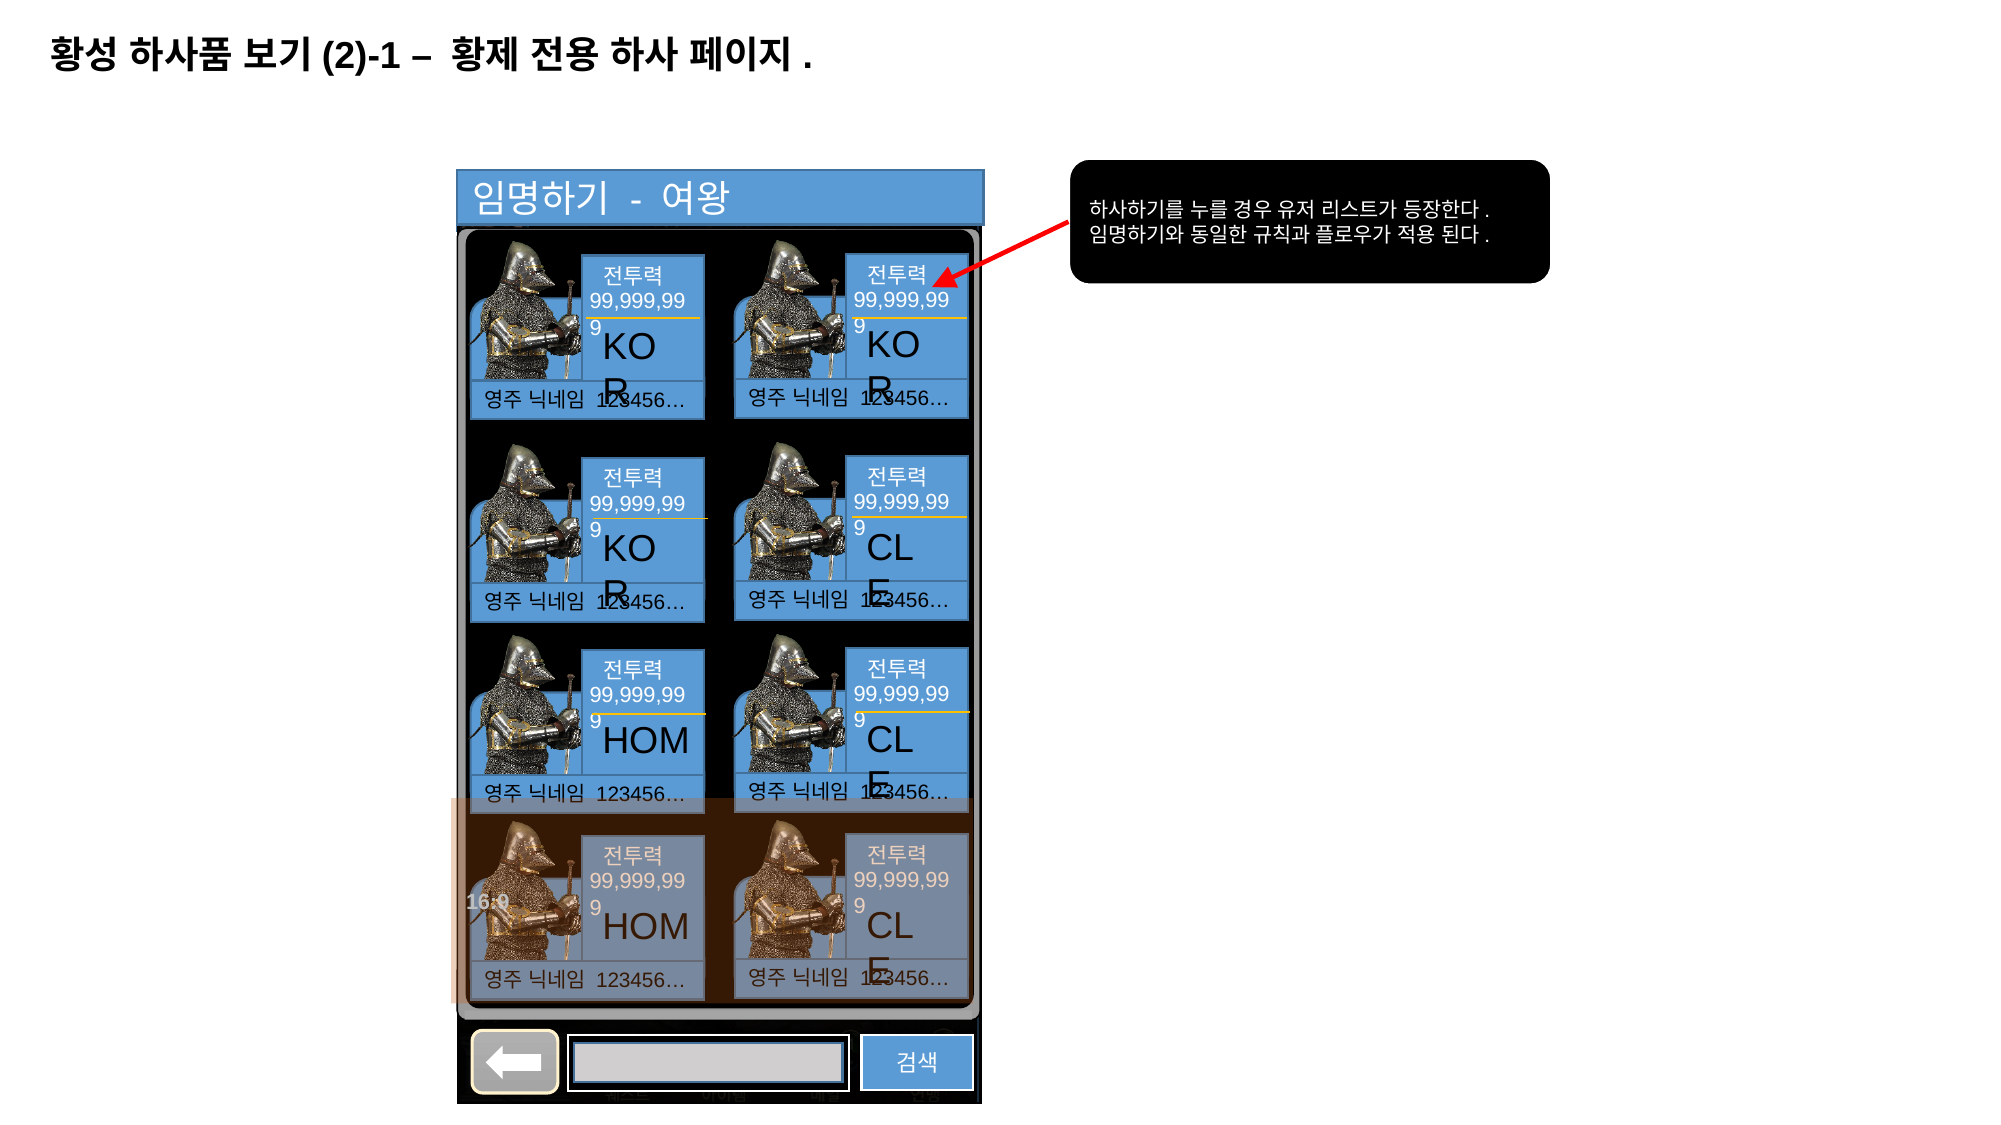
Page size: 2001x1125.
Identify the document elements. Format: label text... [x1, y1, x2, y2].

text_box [726, 629, 976, 813]
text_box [462, 816, 712, 1000]
picture [458, 232, 983, 1104]
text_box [457, 169, 997, 232]
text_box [931, 221, 1069, 288]
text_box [726, 234, 976, 418]
text_box 하사하기를 누를 경우 유저 리스트가 등장한다. 임명하기와 동일한 규칙과 플로우가 적용 된다. [1068, 158, 1552, 286]
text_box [462, 438, 712, 622]
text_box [462, 236, 712, 420]
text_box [726, 815, 976, 999]
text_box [726, 437, 976, 621]
text_box 황성 하사품 보기(2)-1 – 황제 전용 하사 페이지. [35, 23, 882, 84]
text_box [462, 630, 712, 814]
